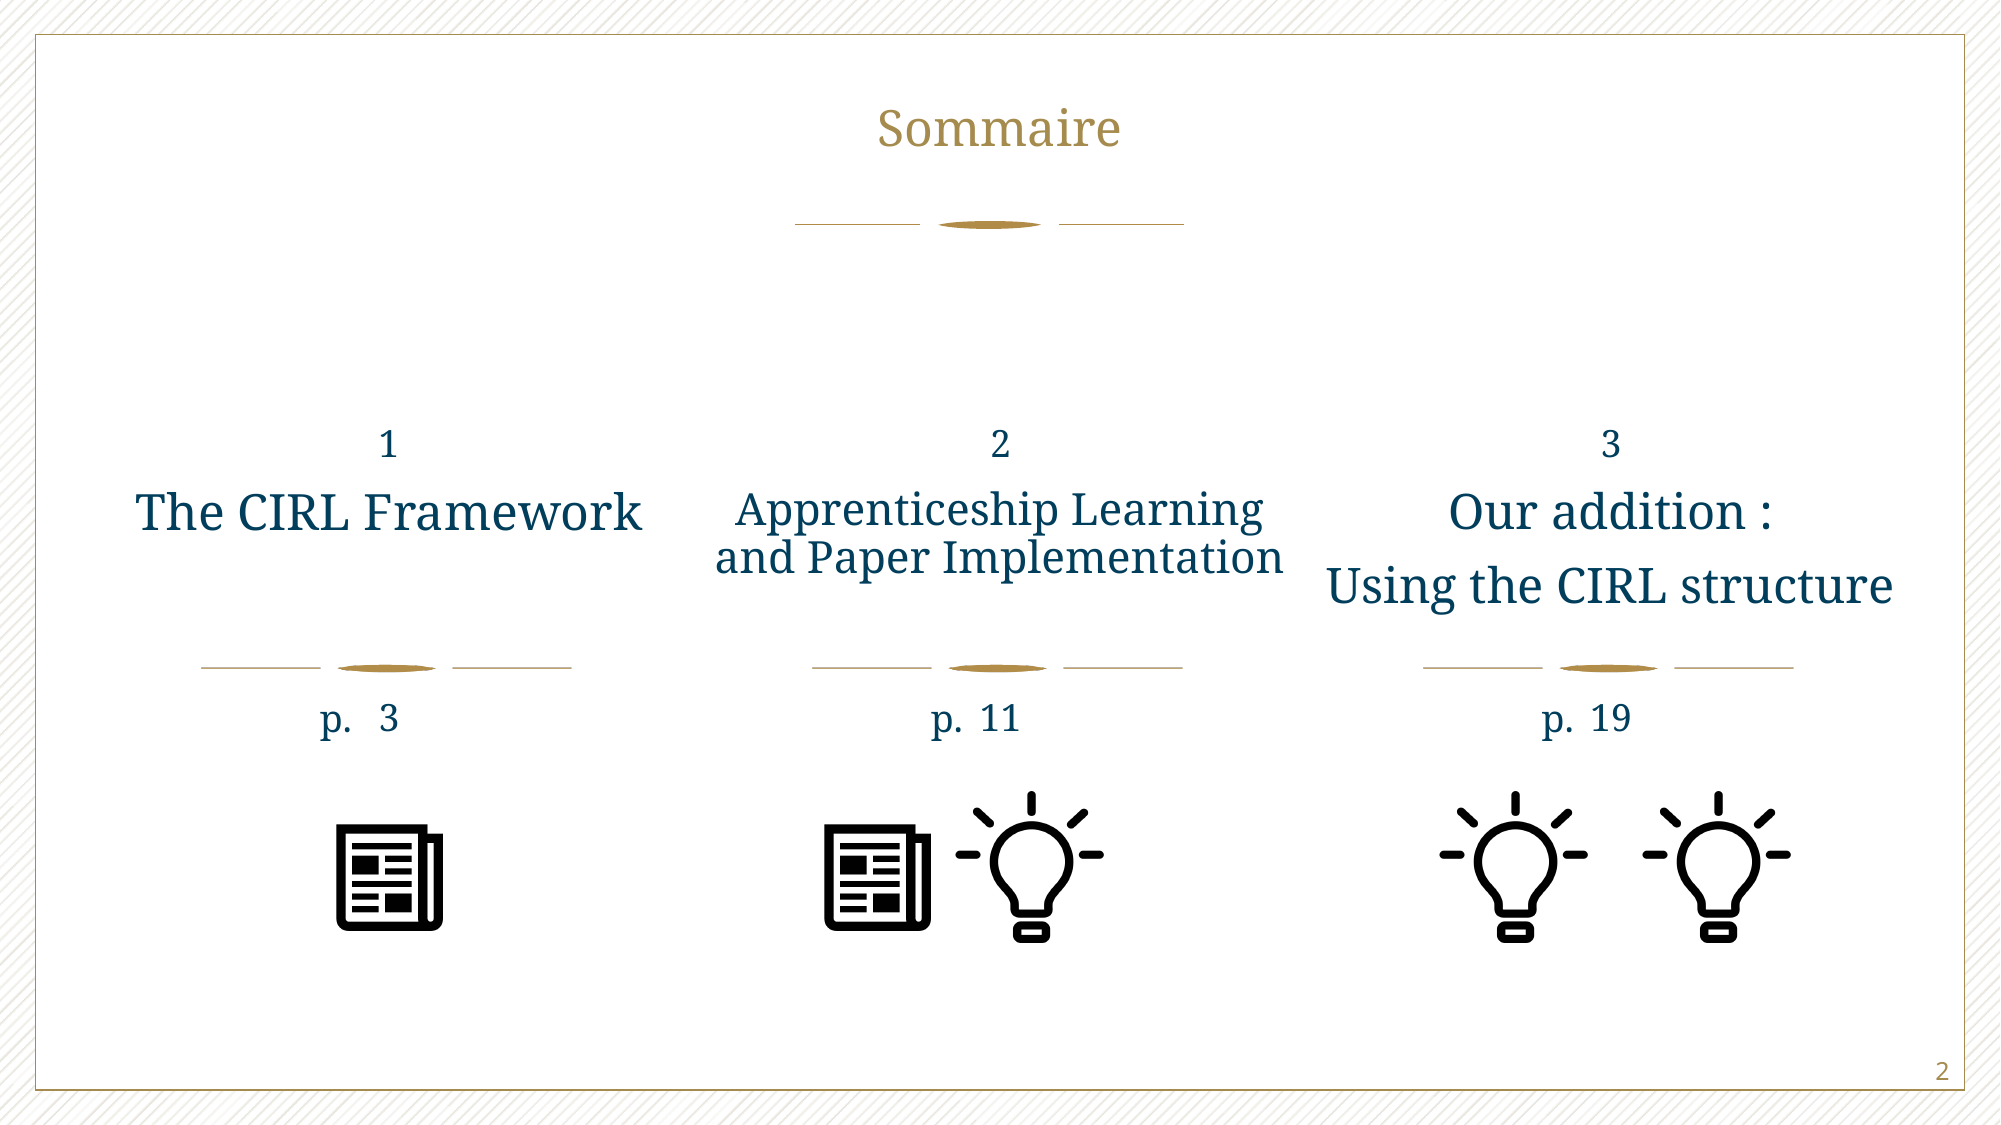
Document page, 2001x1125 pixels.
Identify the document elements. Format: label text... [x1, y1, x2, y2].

slide_number 2 [1514, 1042, 1965, 1103]
list 19 [1562, 701, 1660, 745]
list Our addition : Using the CIRL structure [1323, 487, 1899, 638]
list 3 [340, 701, 438, 745]
list 3 [1375, 427, 1847, 471]
list 11 [952, 701, 1049, 745]
list 2 [764, 427, 1237, 471]
list 1 [153, 427, 625, 471]
list Apprenticeship Learning and Paper Implementation [712, 487, 1288, 638]
picture [0, 0, 2001, 1125]
list The CIRL Framework [101, 487, 677, 638]
